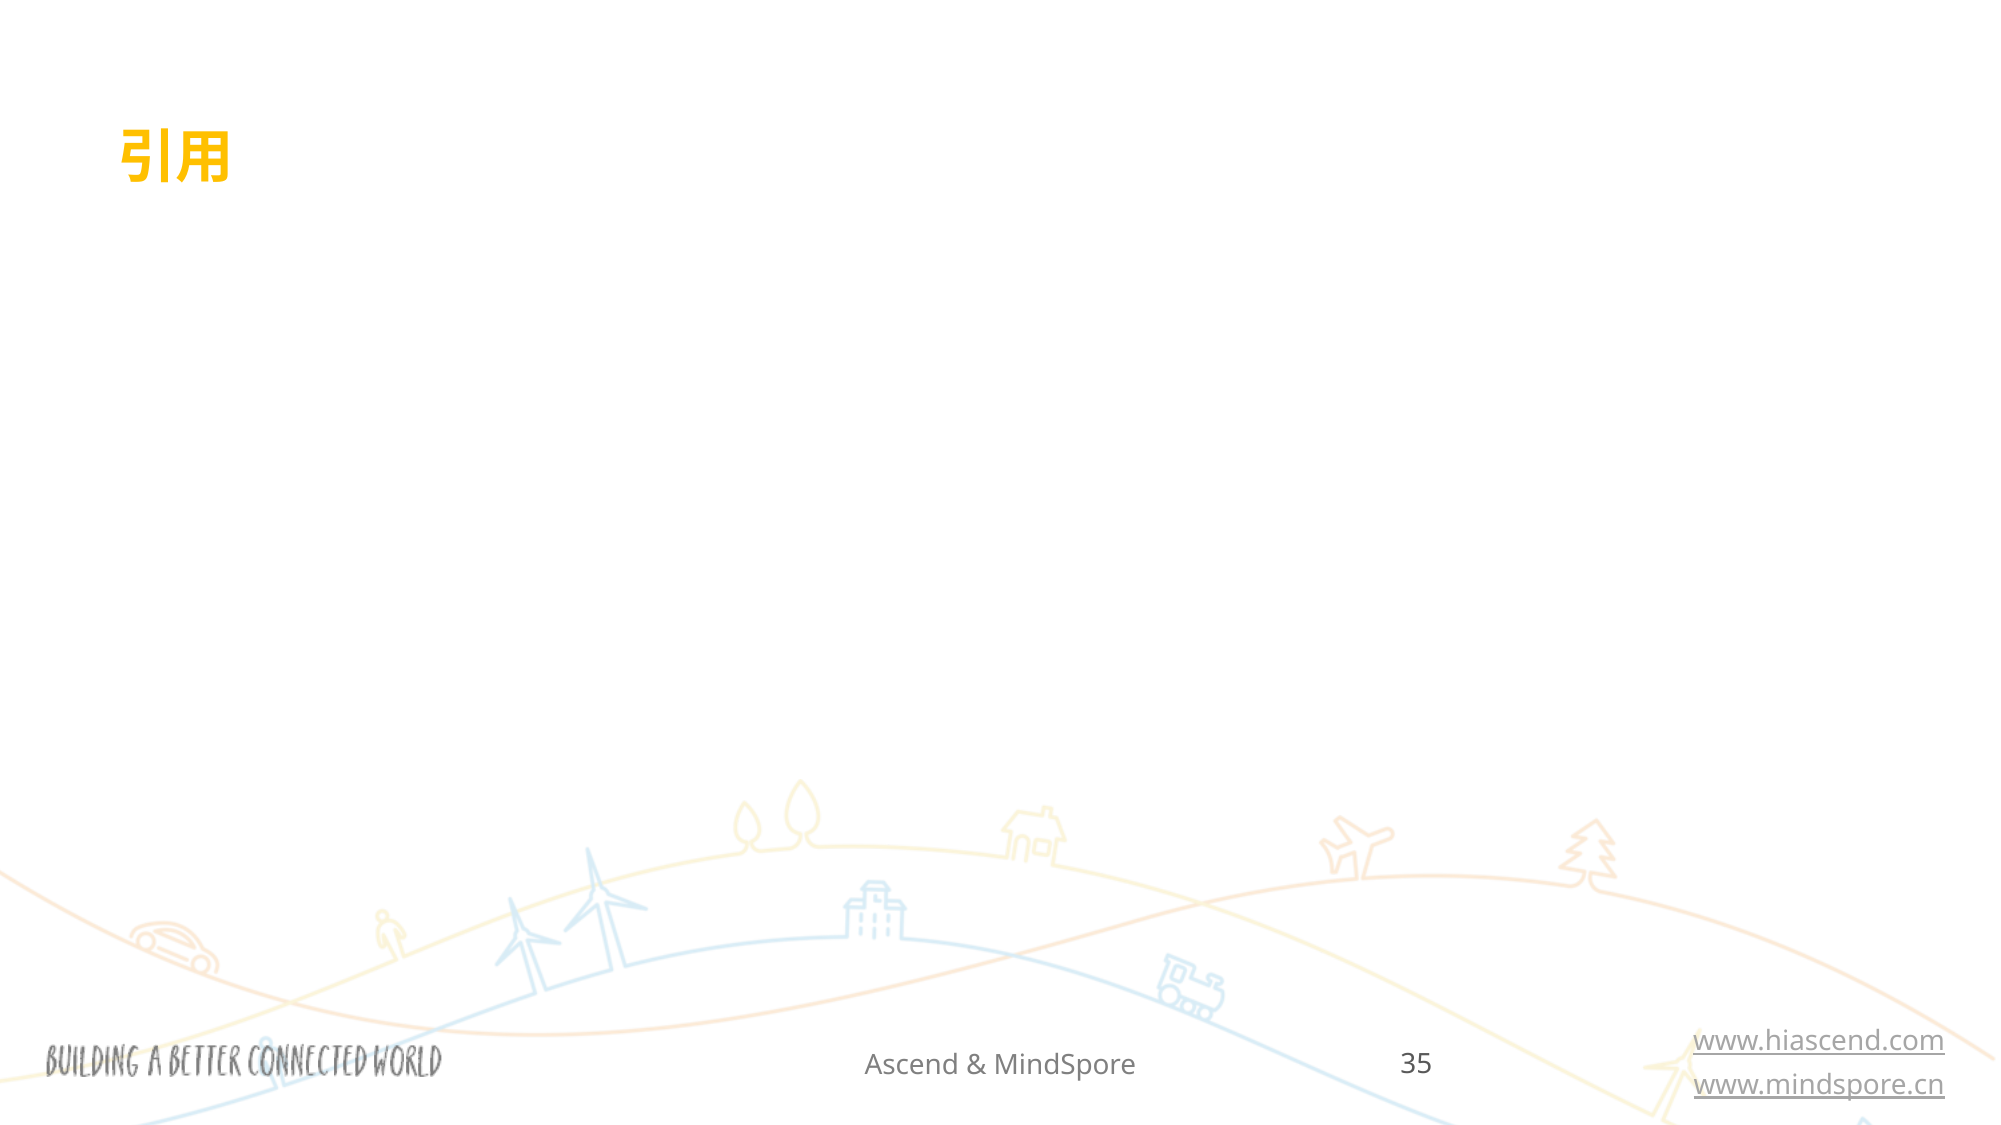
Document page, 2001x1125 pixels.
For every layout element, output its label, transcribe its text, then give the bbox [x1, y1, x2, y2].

picture [23, 1023, 468, 1105]
title 引用 [102, 111, 1863, 209]
